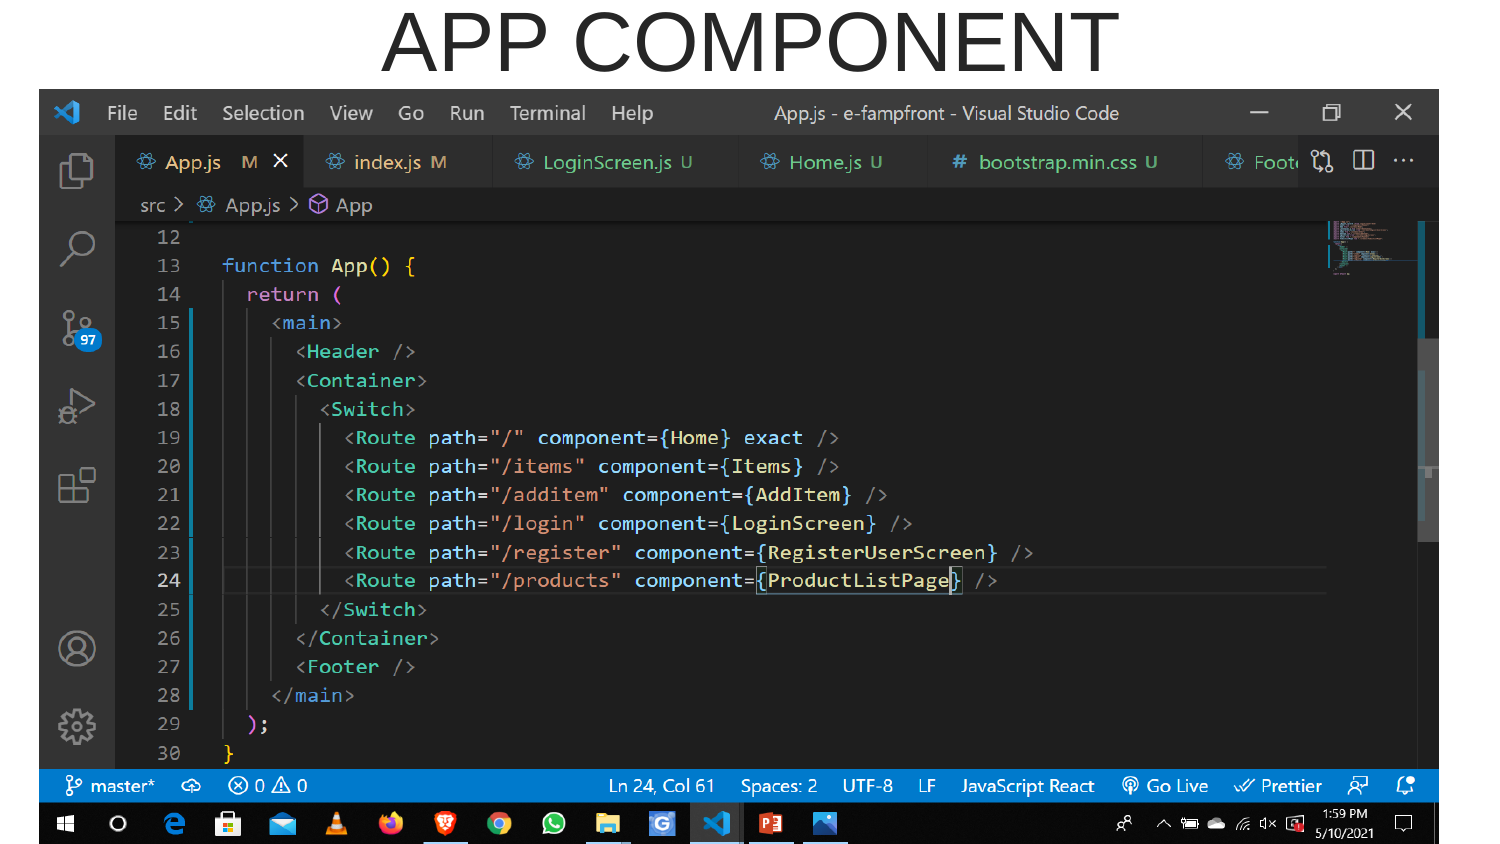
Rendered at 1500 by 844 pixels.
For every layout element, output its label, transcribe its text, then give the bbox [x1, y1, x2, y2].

picture [39, 88, 1440, 844]
list APP COMPONENT [39, 0, 1464, 90]
